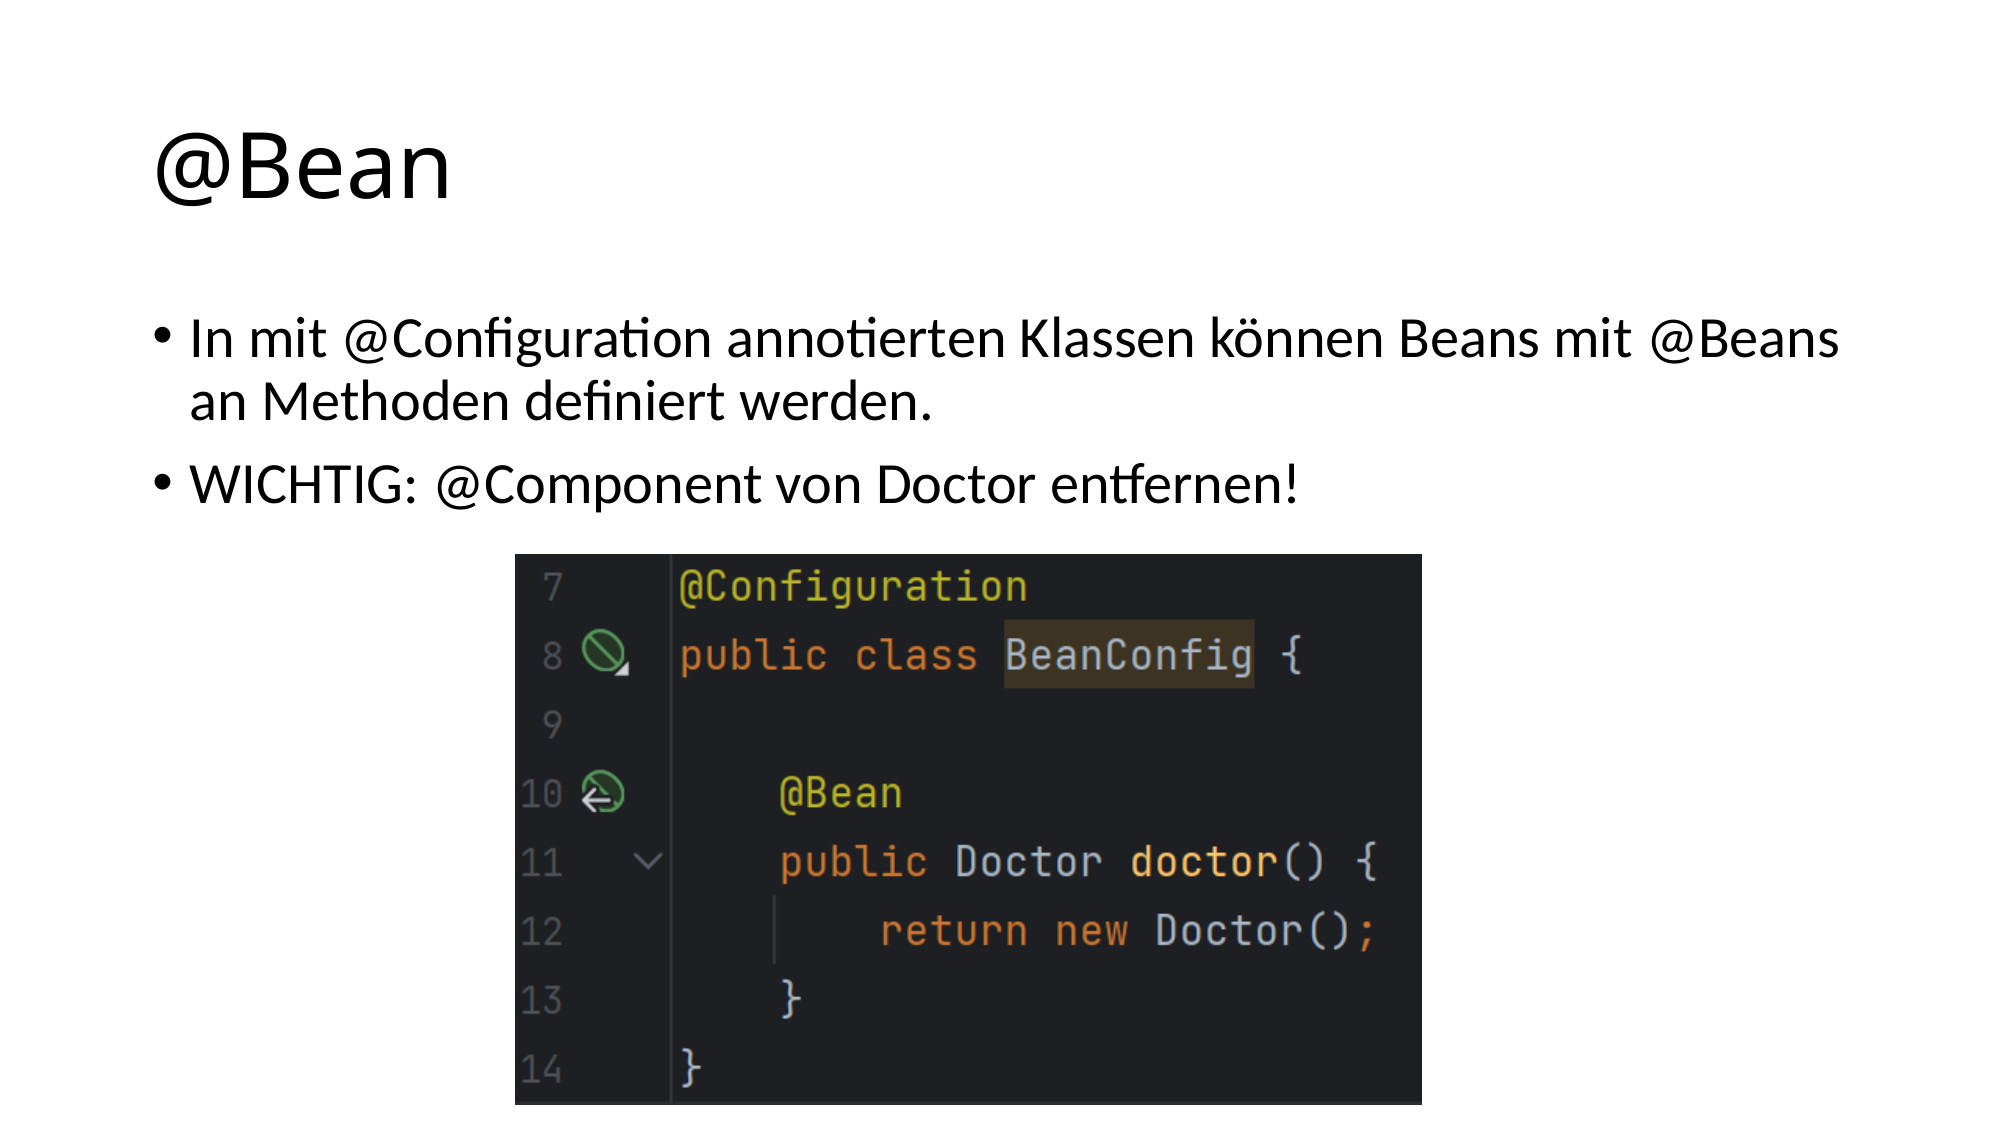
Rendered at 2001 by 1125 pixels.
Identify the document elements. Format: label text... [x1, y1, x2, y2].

title @Bean [137, 59, 1863, 278]
list In mit @Configuration annotierten Klassen können Beans mit @Beans an Methoden definiert werden. WICHTIG: @Component von Doctor entfernen! [137, 299, 1863, 1014]
picture [515, 554, 1422, 1105]
